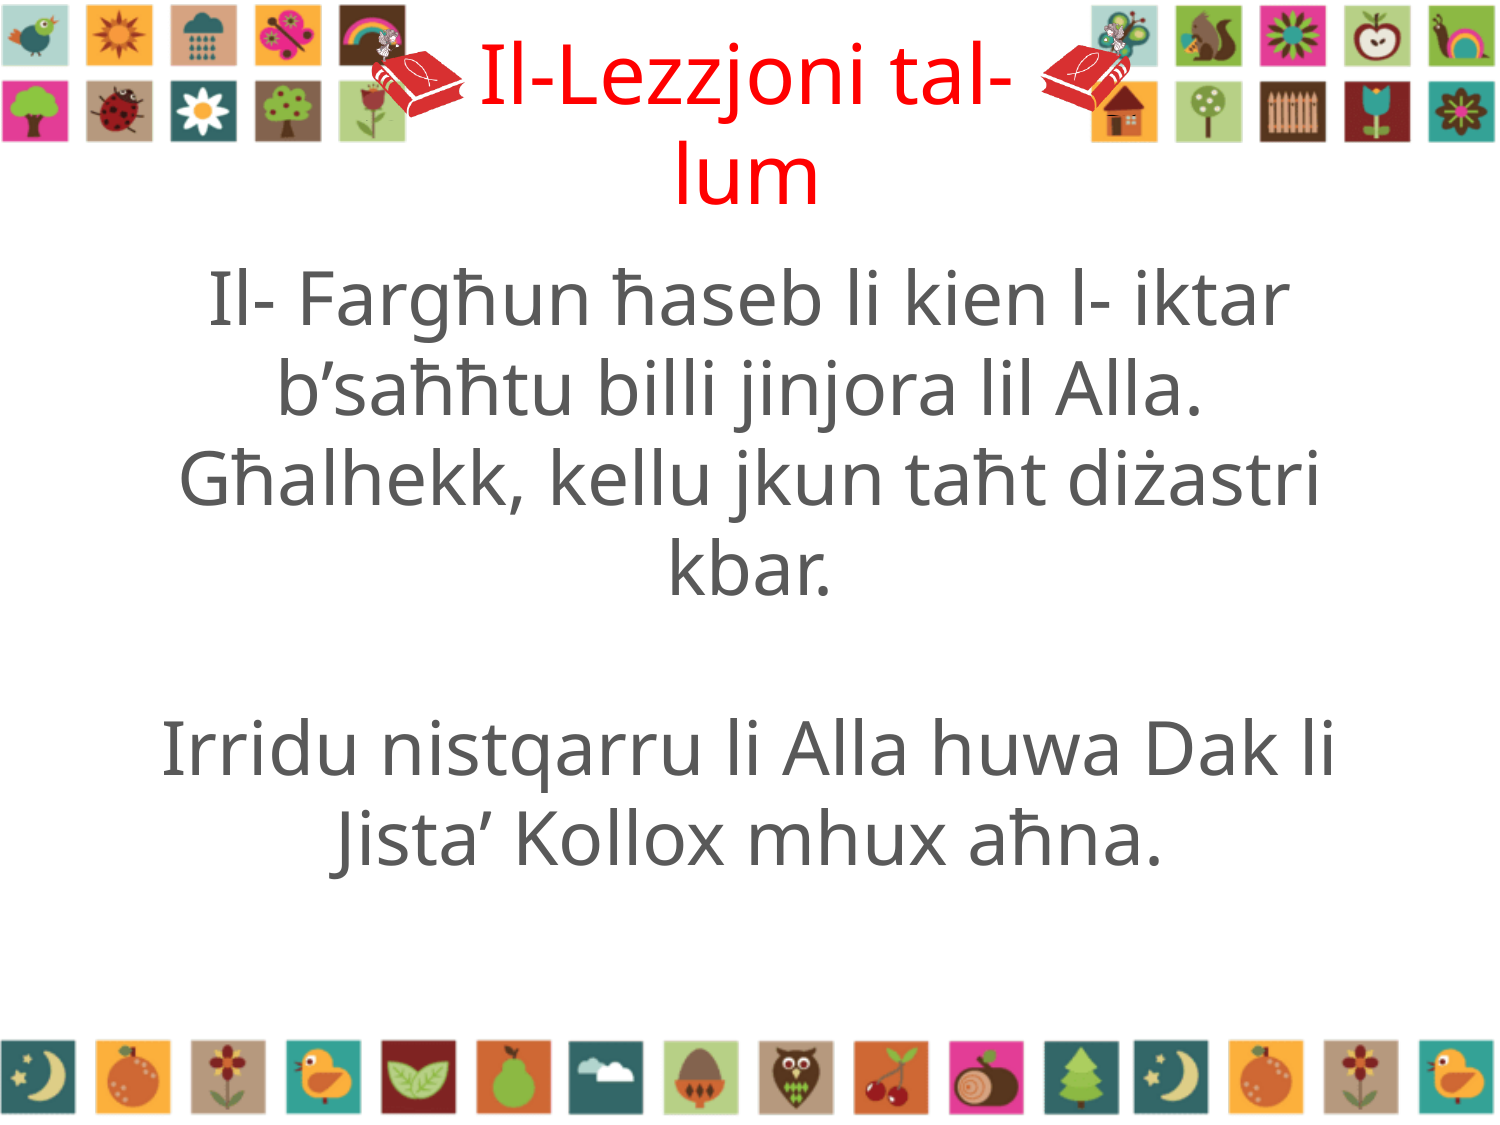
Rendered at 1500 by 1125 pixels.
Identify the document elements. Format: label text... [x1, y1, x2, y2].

picture [0, 3, 497, 150]
text_box Il-Lezzjoni tal-lum [414, 13, 1080, 229]
text_box Il- Fargħun ħaseb li kien l- iktar b’saħħtu billi jinjora lil Alla. Għalhekk, kellu jkun taħt diżastri kbar. Irridu nistqarru li Alla huwa Dak li Jista’ Kollox mhux aħna. [76, 243, 1424, 889]
picture [1008, 3, 1500, 150]
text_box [0, 1028, 1500, 1118]
